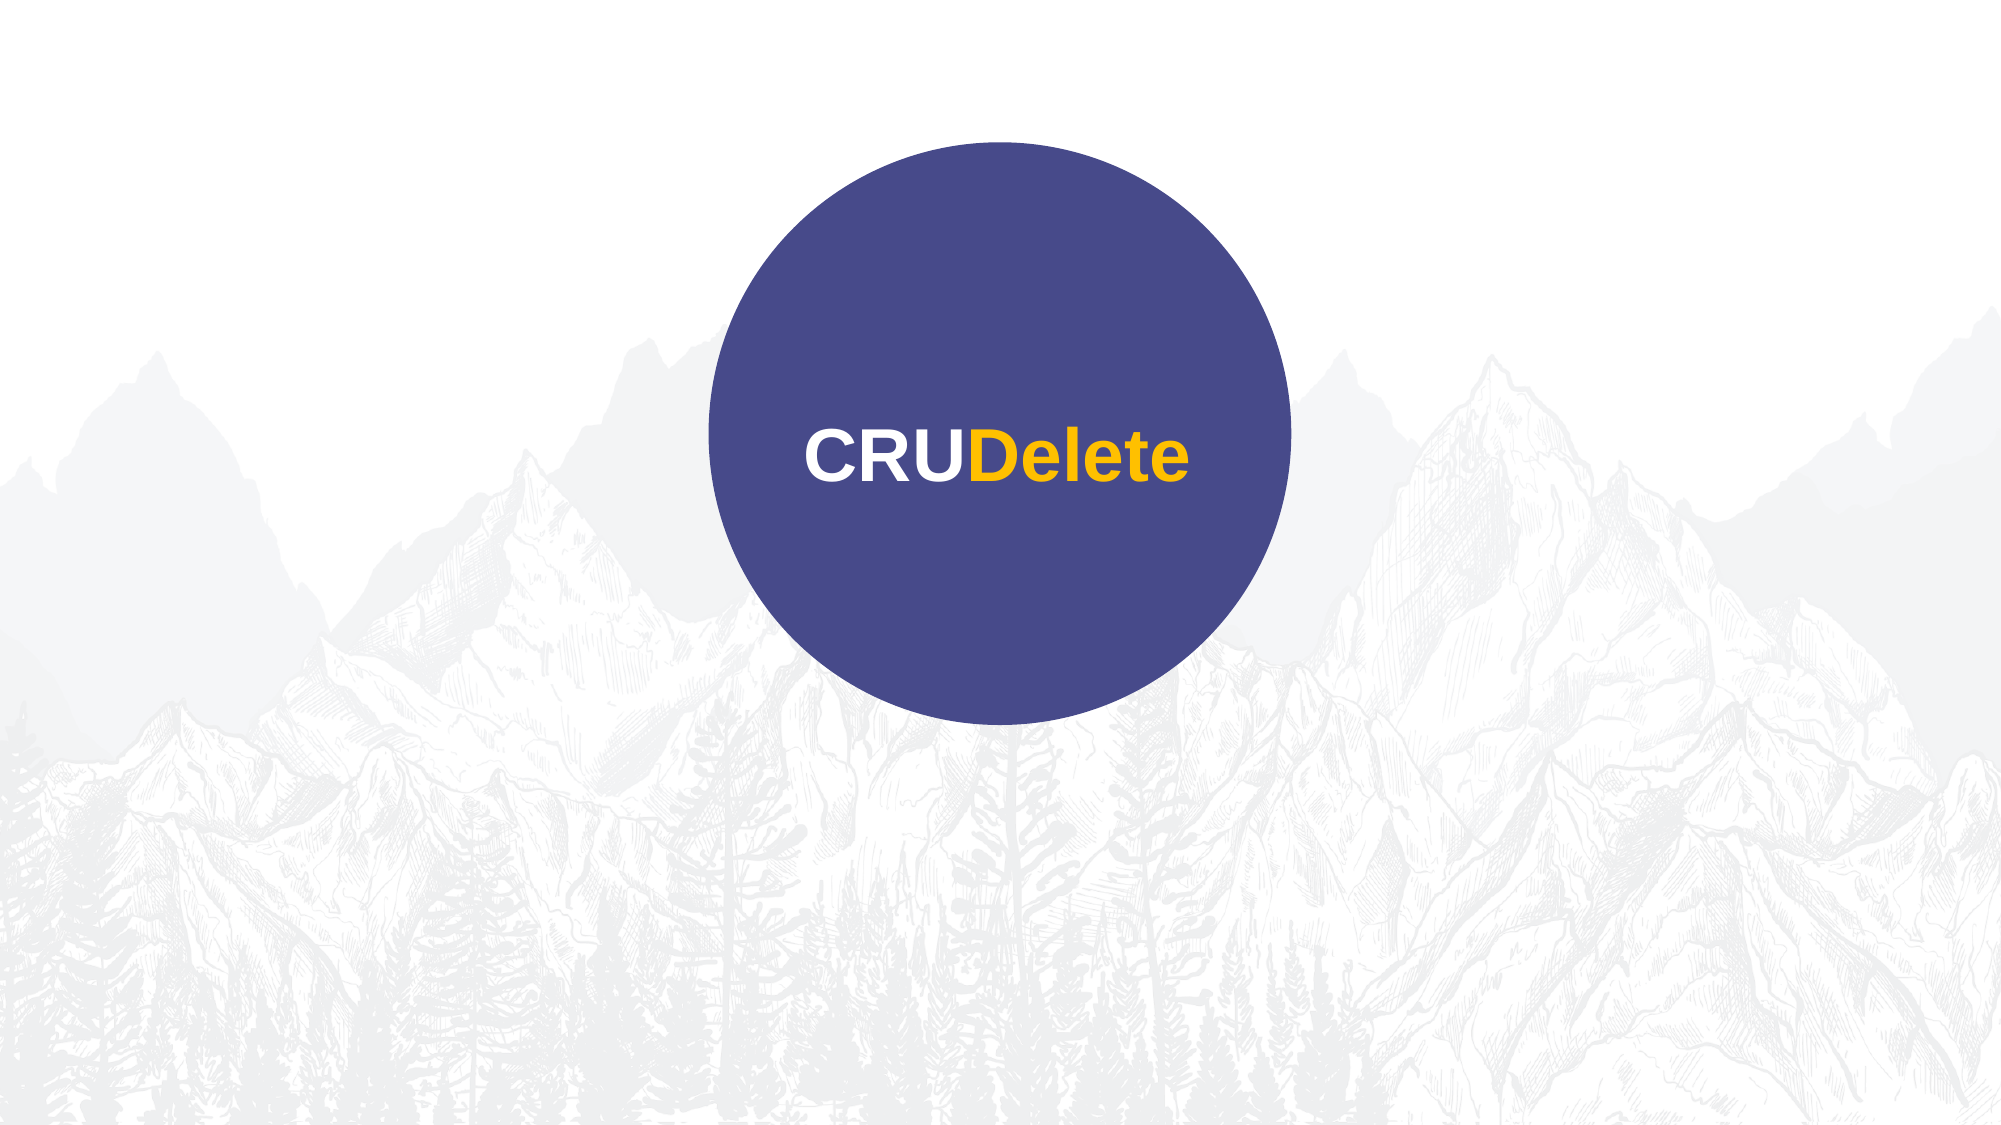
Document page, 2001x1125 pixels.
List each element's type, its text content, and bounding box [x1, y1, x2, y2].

text_box CRUDelete [672, 385, 1285, 491]
